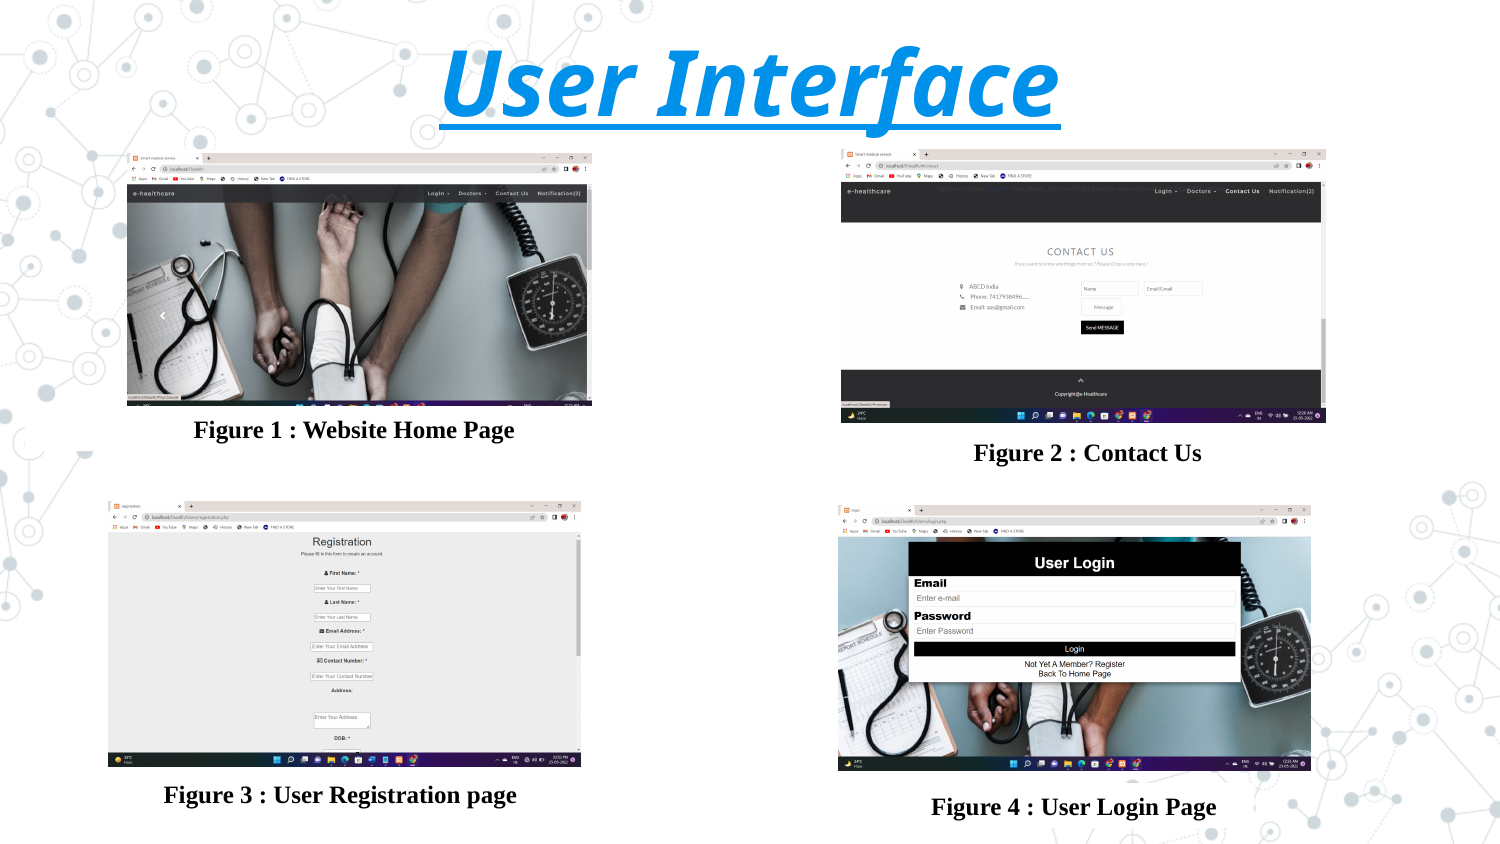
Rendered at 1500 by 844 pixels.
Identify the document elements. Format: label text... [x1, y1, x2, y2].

title User Interface [0, 0, 1500, 150]
text_box Figure 3 : User Registration page [148, 774, 544, 816]
text_box Figure 2 : Contact Us [958, 431, 1240, 503]
text_box Figure 4 : User Login Page [893, 783, 1254, 829]
text_box [127, 149, 839, 195]
picture [0, 149, 1500, 844]
text_box Figure 1 : Website Home Page [24, 406, 684, 452]
